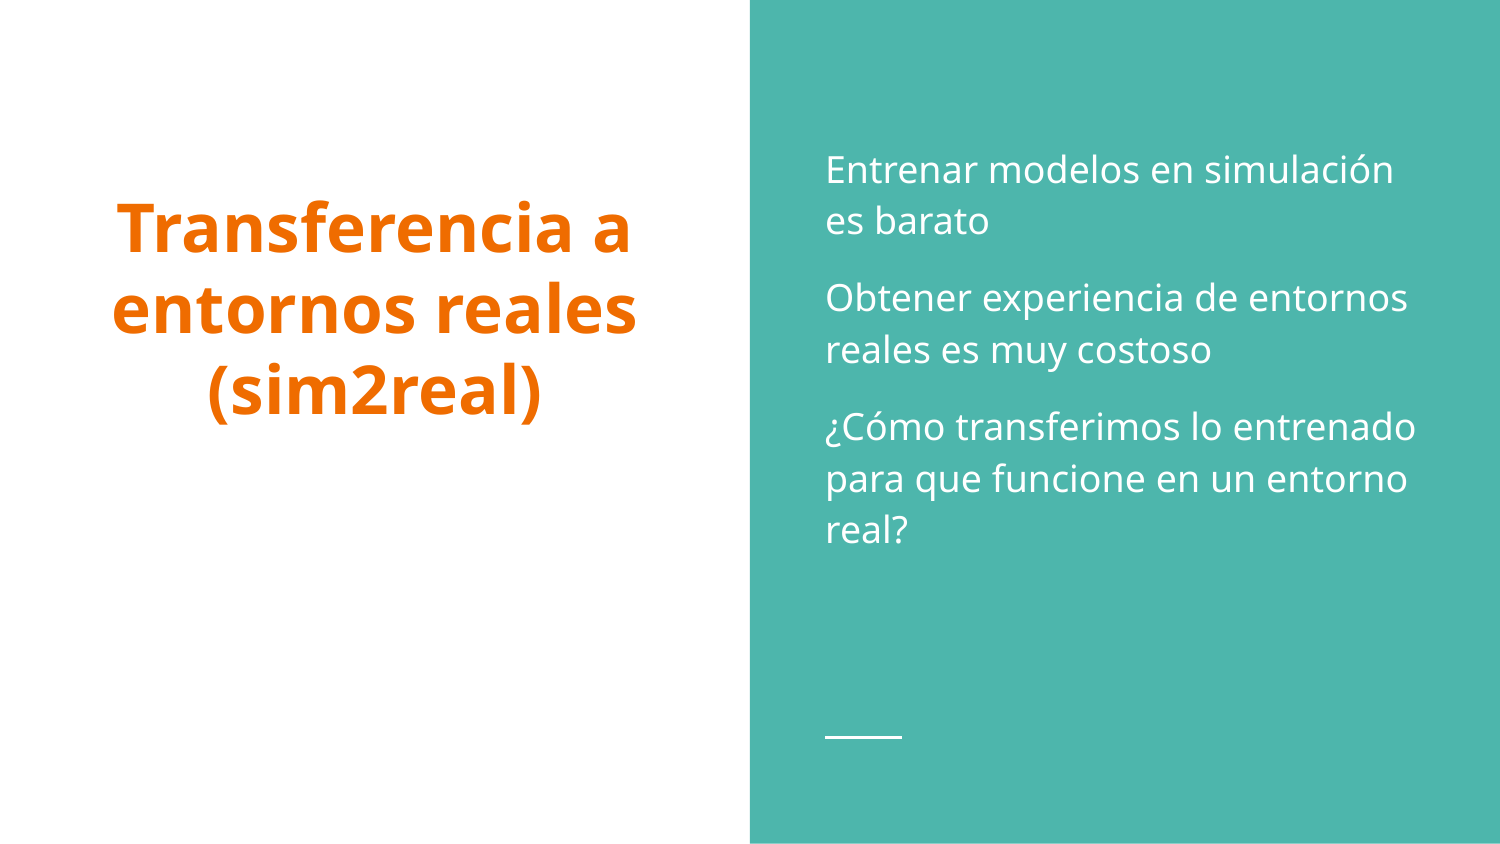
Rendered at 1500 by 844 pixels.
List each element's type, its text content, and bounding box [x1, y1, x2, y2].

title Transferencia a entornos reales (sim2real) [43, 170, 708, 446]
list Entrenar modelos en simulación es barato Obtener experiencia de entornos reales es muy costoso ¿Cómo transferimos lo entrenado para que funcione en un entorno real? [810, 118, 1440, 725]
